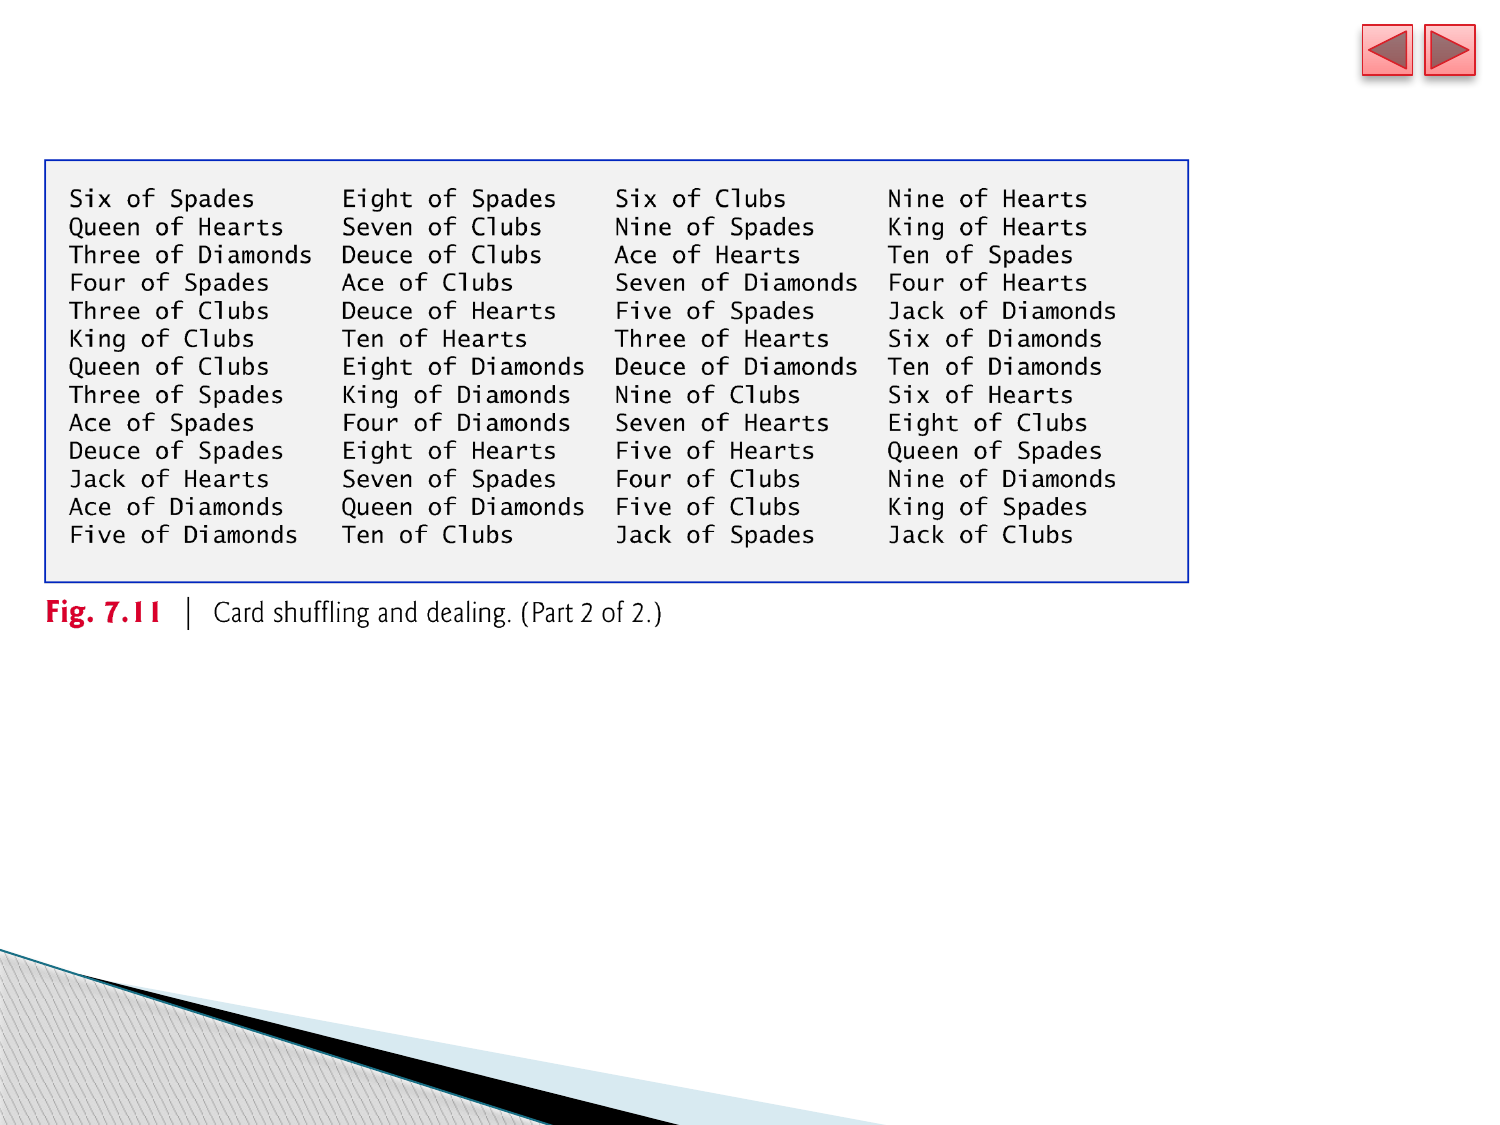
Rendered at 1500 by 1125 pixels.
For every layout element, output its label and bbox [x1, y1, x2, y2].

picture [0, 106, 1500, 1018]
